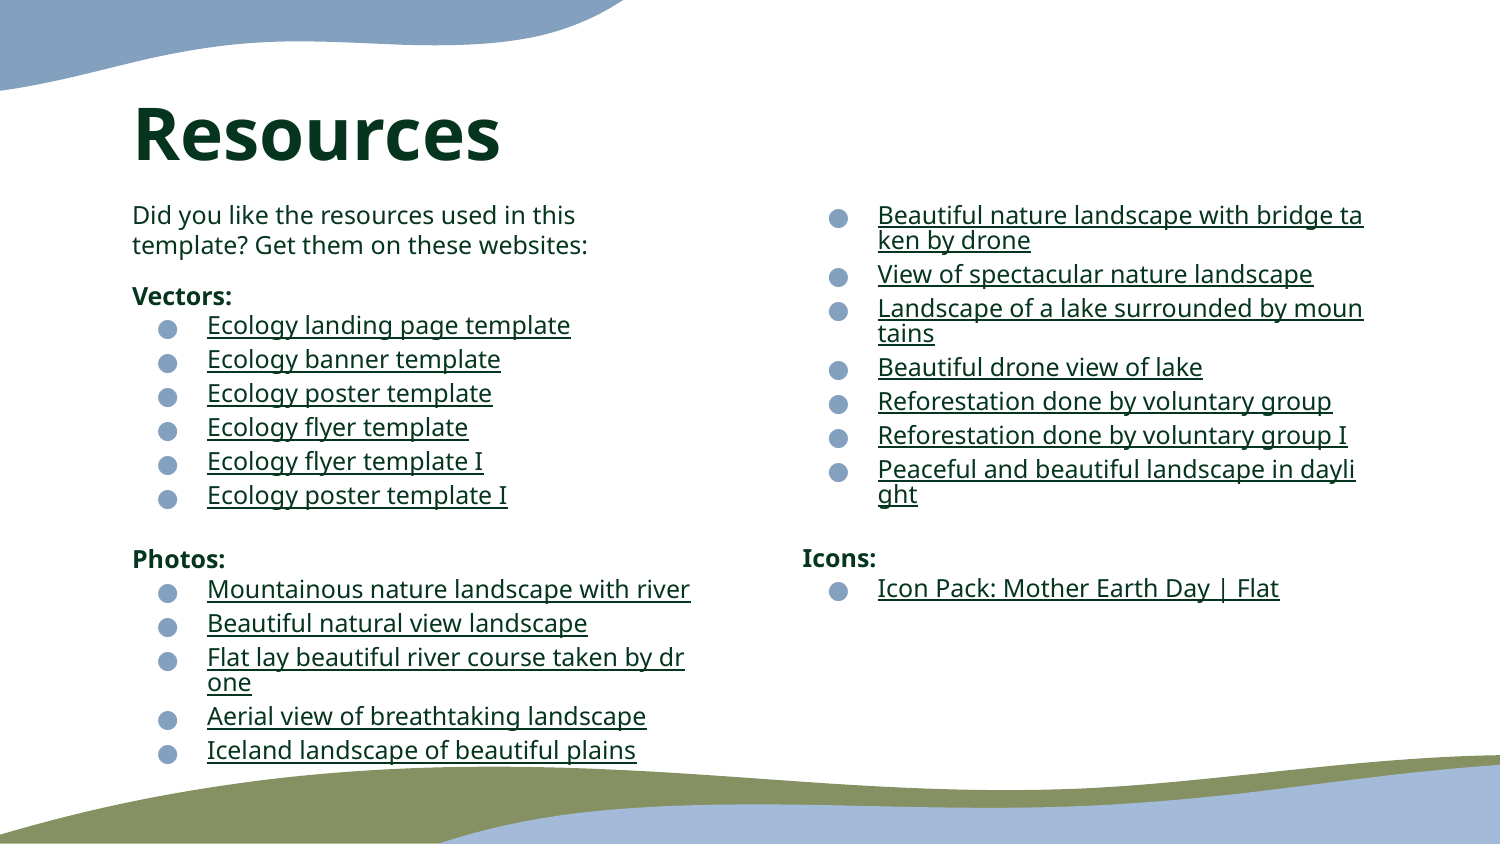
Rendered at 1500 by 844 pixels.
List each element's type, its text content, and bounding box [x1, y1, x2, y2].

title Resources [116, 72, 1383, 167]
subtitle Did you like the resources used in this template? Get them on these websites: Vectors: Ecology landing page template Ecology banner template Ecology poster template Ecology flyer template Ecology flyer template I Ecology poster template I Photos: Mountainous nature landscape with river Beautiful natural view landscape Flat lay beautiful river course taken by drone Aerial view of breathtaking landscape Iceland landscape of beautiful plains [116, 184, 713, 756]
subtitle Beautiful nature landscape with bridge taken by drone View of spectacular nature landscape Landscape of a lake surrounded by mountains Beautiful drone view of lake Reforestation done by voluntary group Reforestation done by voluntary group I Peaceful and beautiful landscape in daylight Icons: Icon Pack: Mother Earth Day | Flat [787, 184, 1383, 756]
